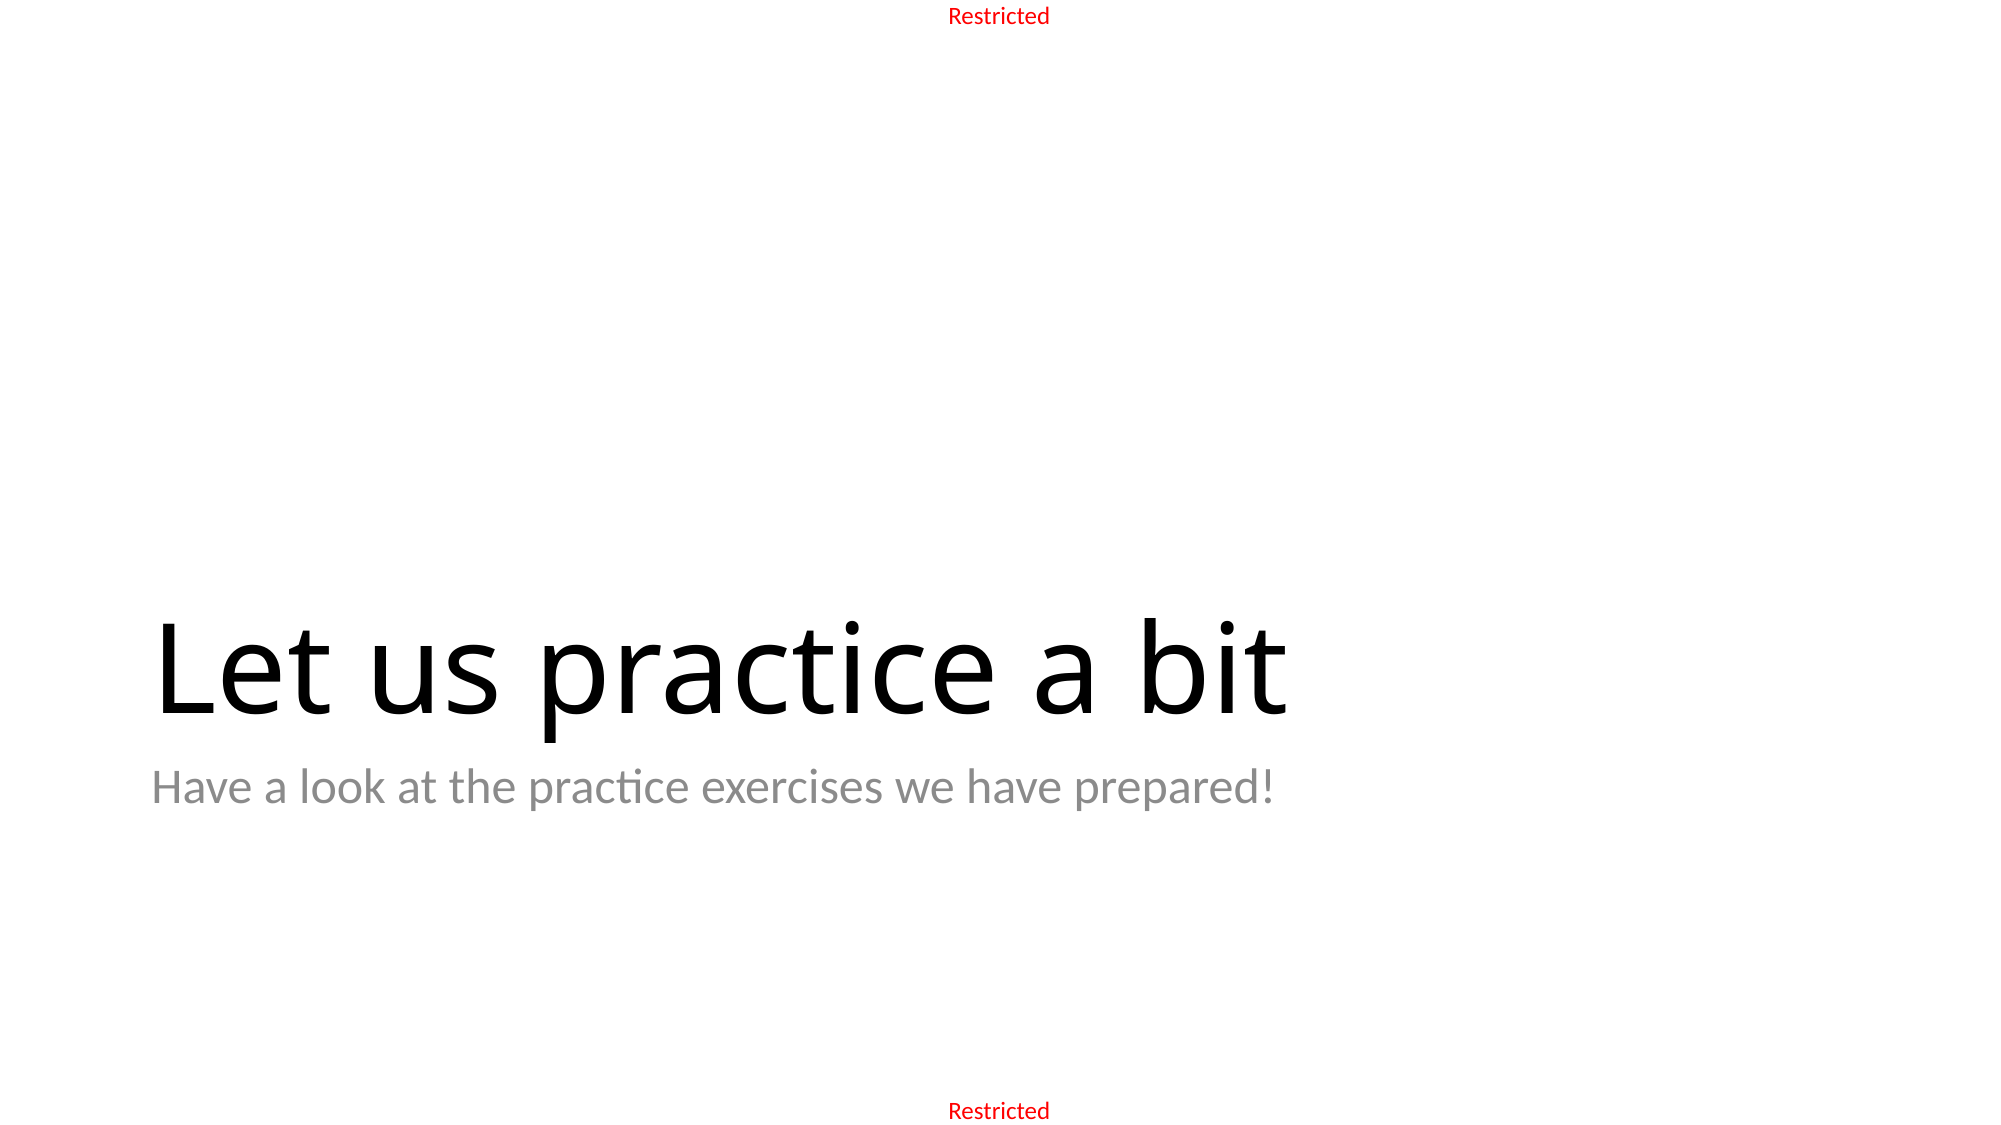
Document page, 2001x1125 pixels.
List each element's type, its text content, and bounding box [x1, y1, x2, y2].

list Have a look at the practice exercises we have prepared! [136, 752, 1862, 999]
title Let us practice a bit [136, 280, 1862, 749]
